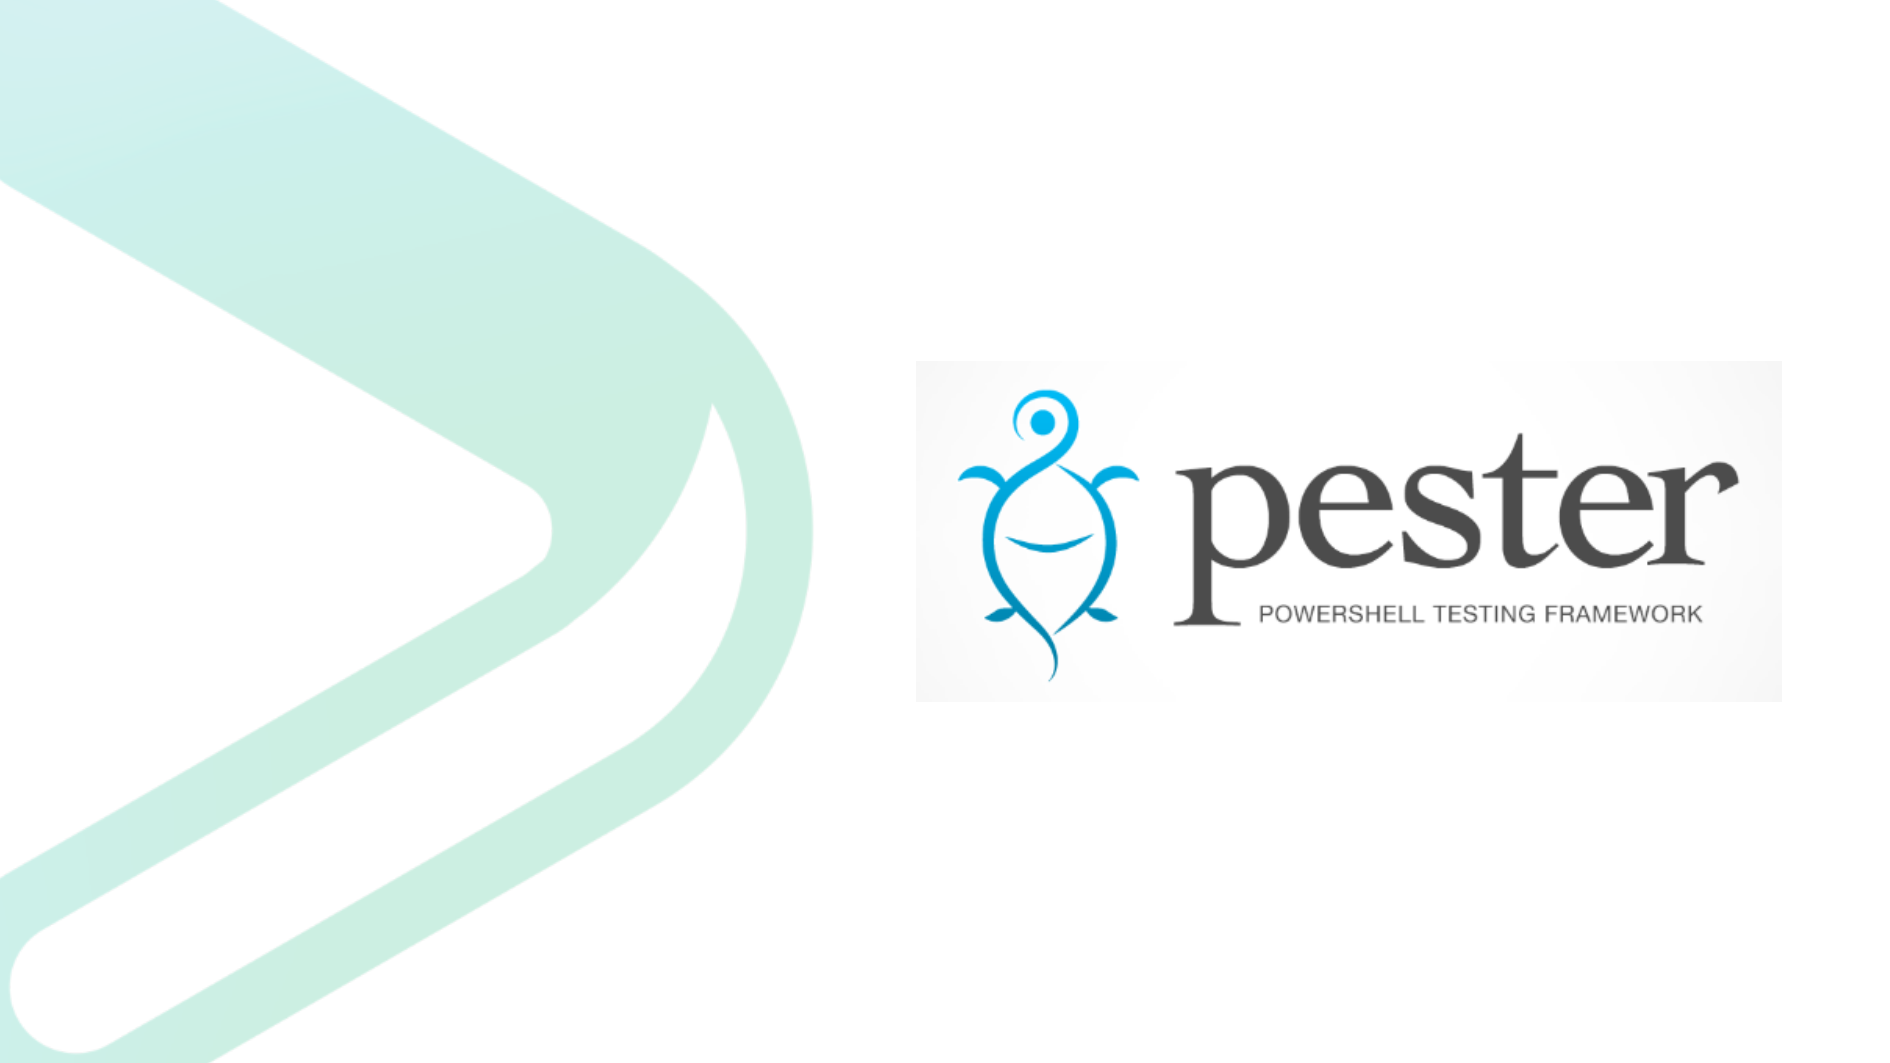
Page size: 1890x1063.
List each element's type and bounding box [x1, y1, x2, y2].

title [59, 59, 1831, 1004]
picture [916, 361, 1782, 702]
